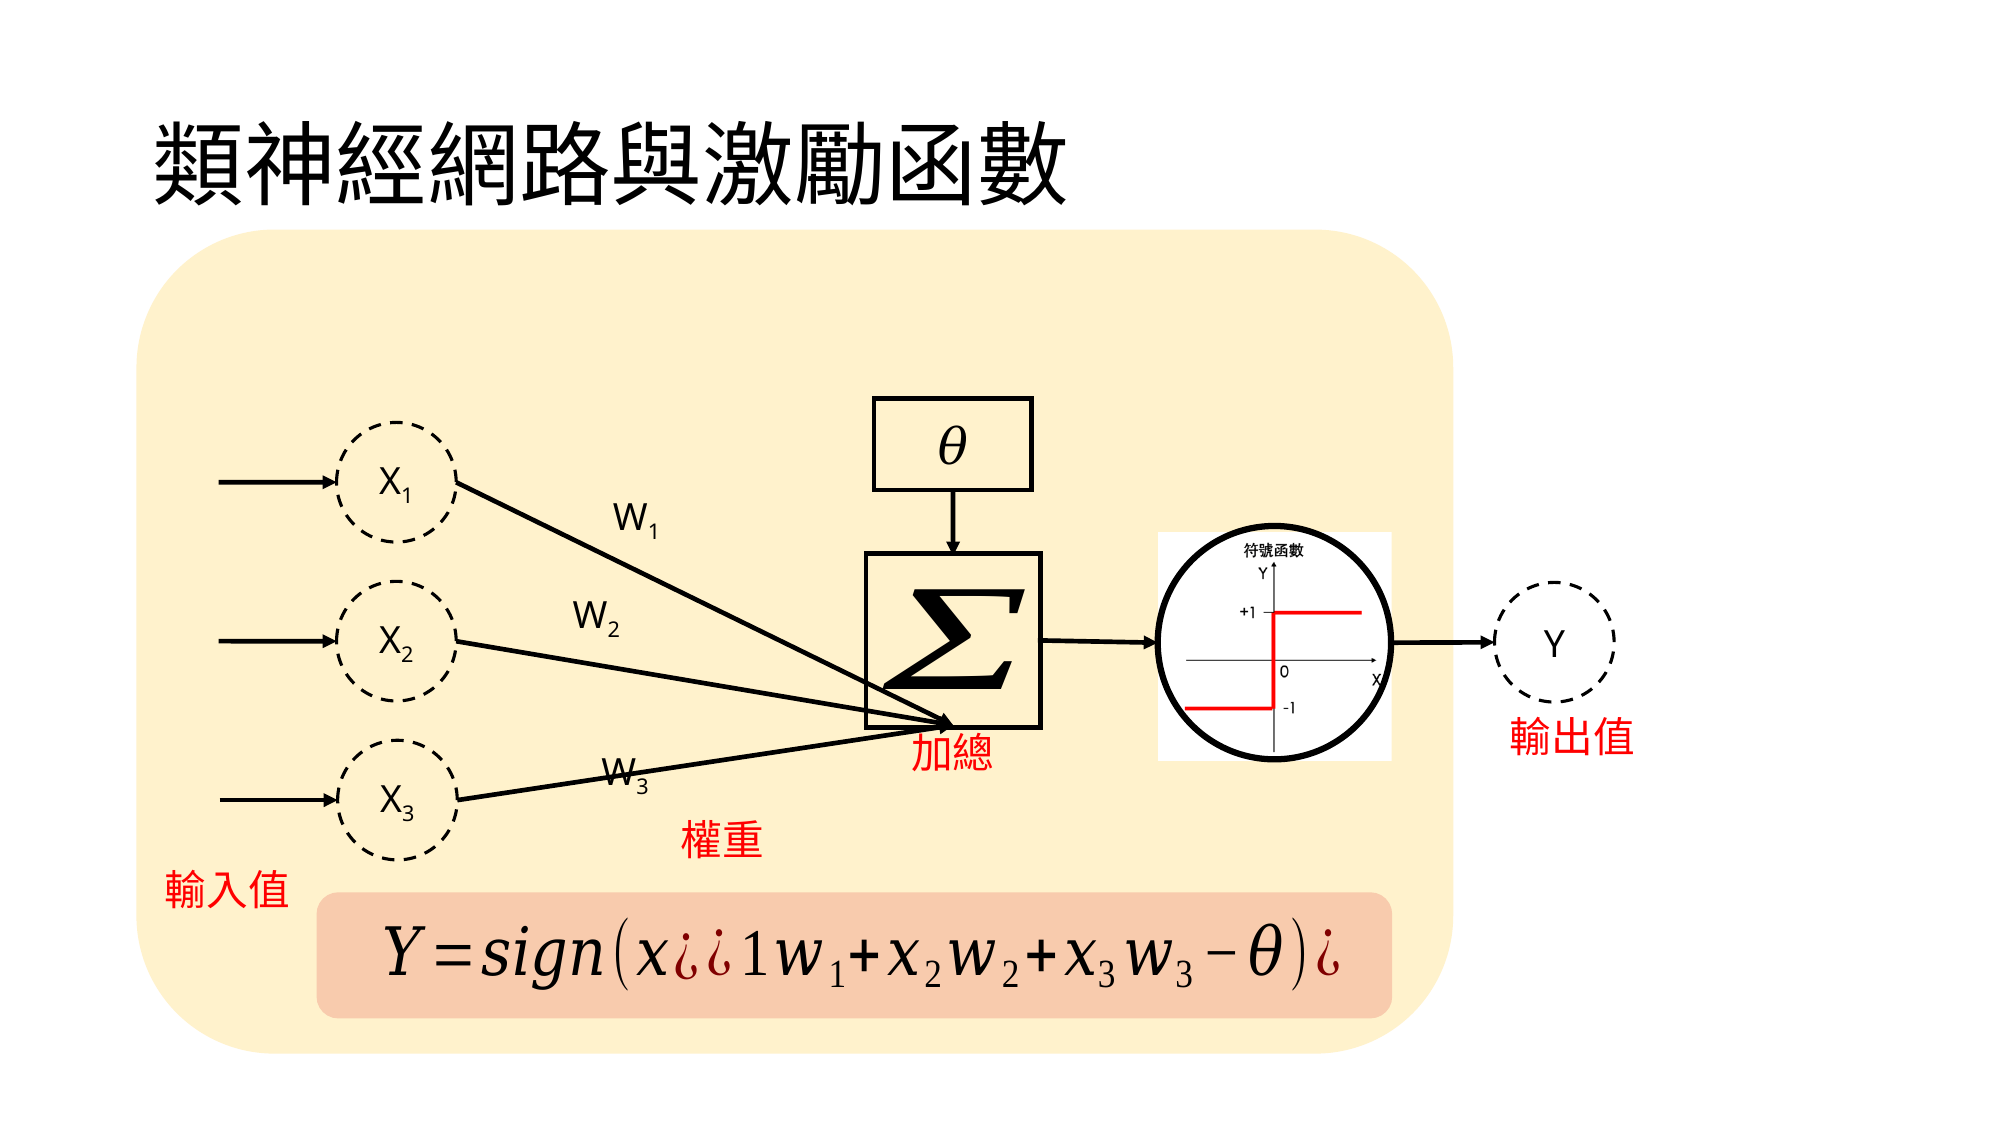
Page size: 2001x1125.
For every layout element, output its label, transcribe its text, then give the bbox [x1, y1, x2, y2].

text_box W3 [586, 801, 664, 807]
text_box 輸入值 [150, 855, 305, 921]
title 類神經網路與激勵函數 [137, 59, 1863, 278]
text_box Y [1493, 581, 1616, 703]
text_box X3 [336, 739, 459, 861]
text_box 輸出值 [1495, 703, 1651, 769]
text_box 權重 [666, 806, 780, 872]
text_box [136, 229, 1454, 1054]
text_box X2 [335, 580, 457, 703]
text_box X1 [335, 421, 457, 544]
text_box 加總 [896, 719, 1010, 784]
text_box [317, 893, 1392, 1018]
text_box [456, 482, 869, 640]
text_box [457, 640, 869, 801]
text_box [1157, 525, 1392, 761]
text_box 𝜃 [873, 398, 1033, 491]
